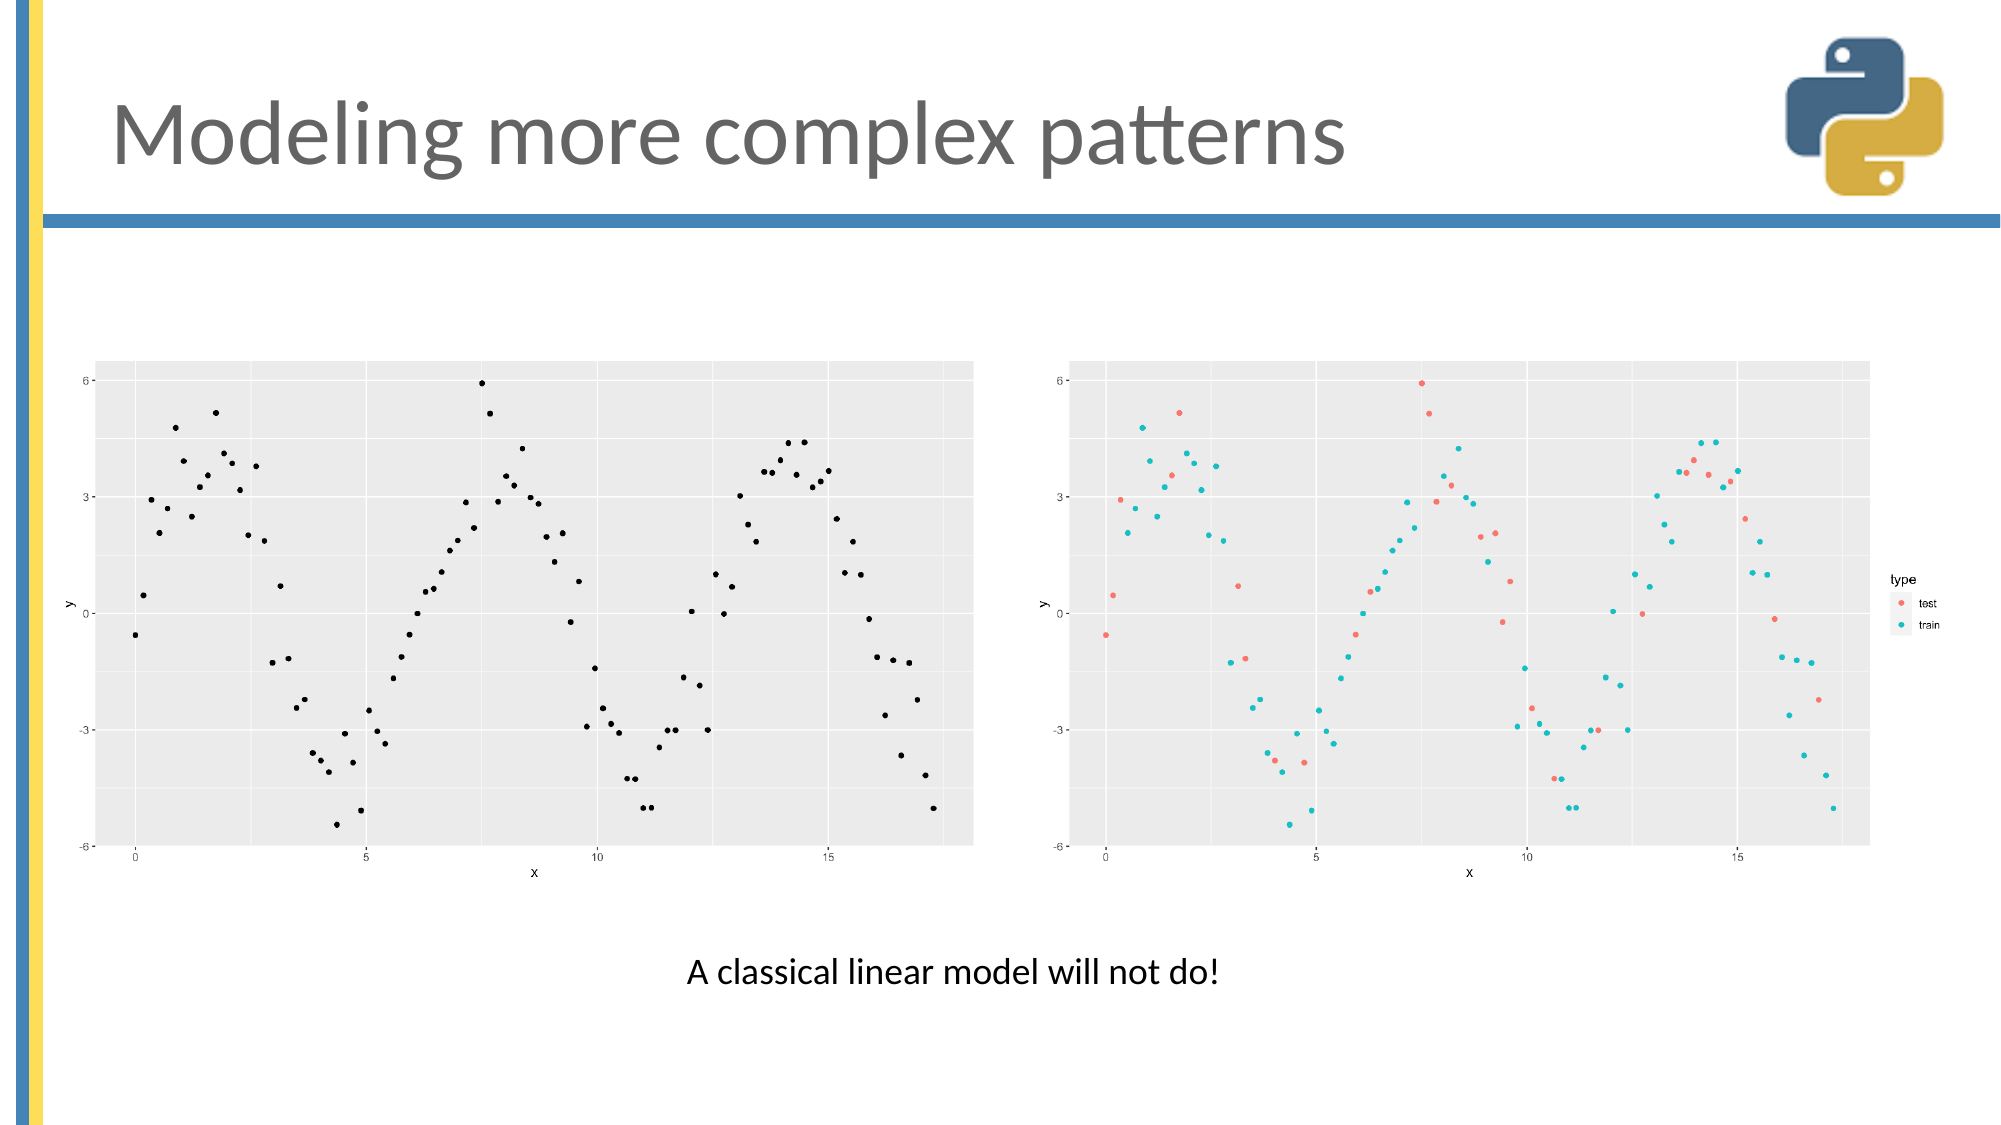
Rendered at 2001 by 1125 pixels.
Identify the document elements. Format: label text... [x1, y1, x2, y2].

title Modeling more complex patterns [95, 59, 1863, 211]
picture [1030, 354, 1954, 886]
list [56, 354, 980, 886]
picture [1747, 18, 1987, 205]
text_box A classical linear model will not do! [672, 940, 1382, 1000]
